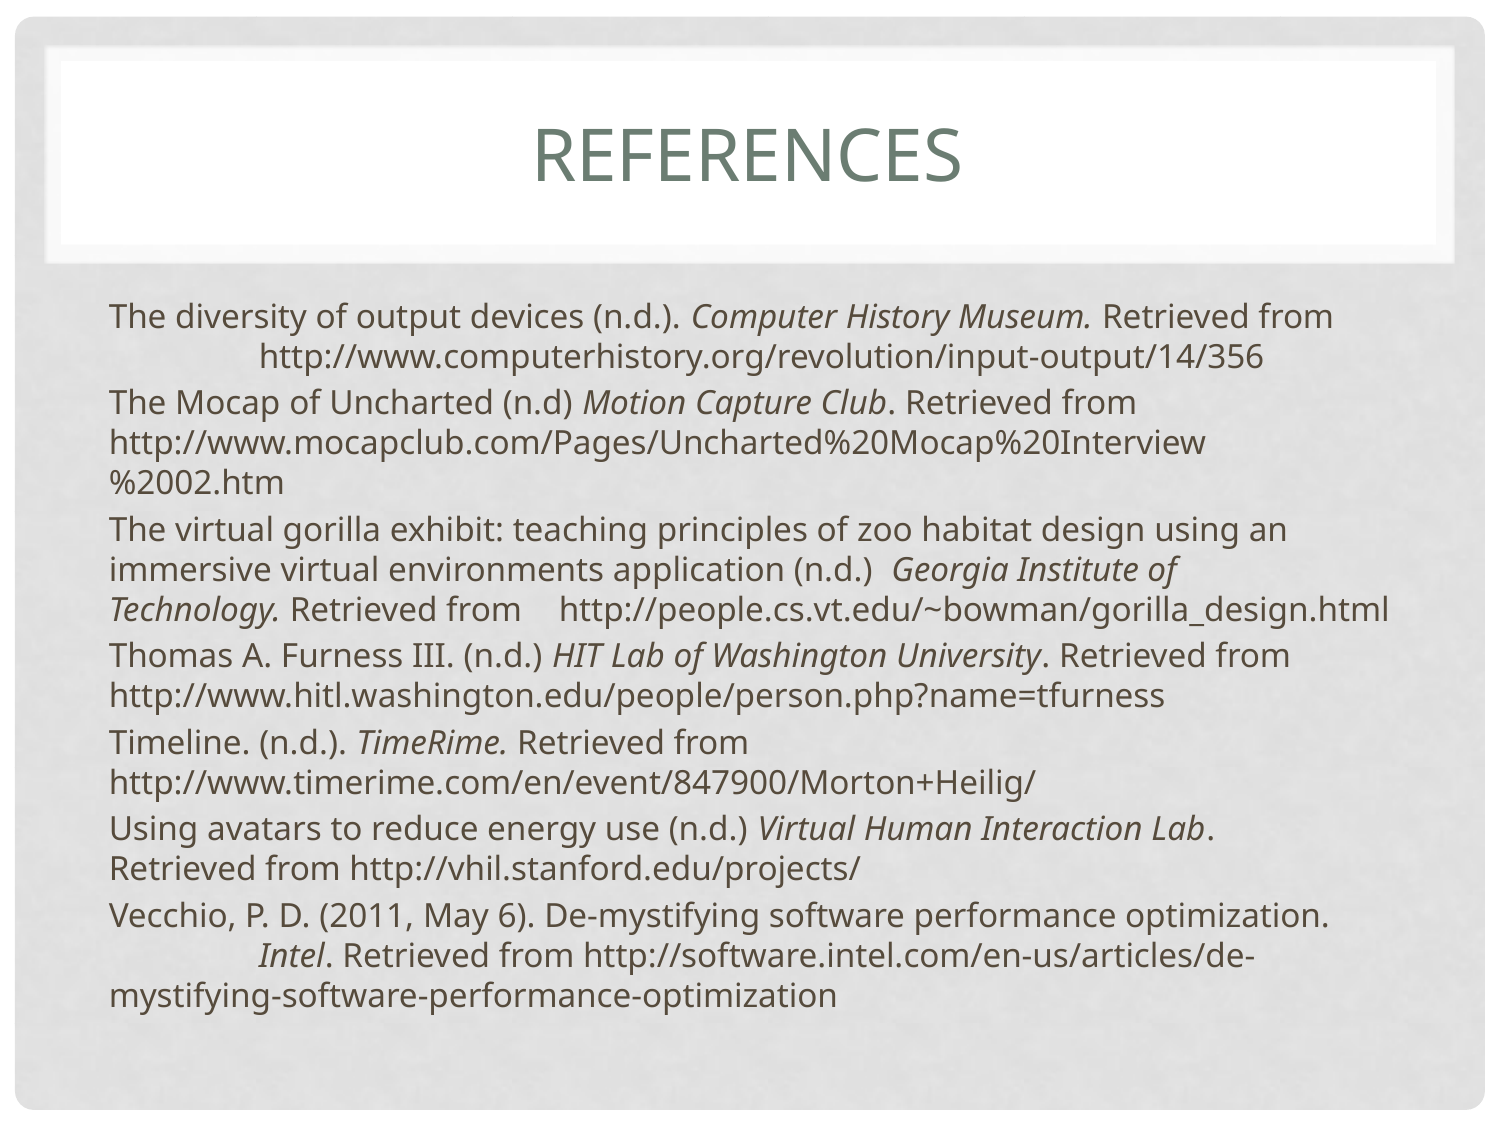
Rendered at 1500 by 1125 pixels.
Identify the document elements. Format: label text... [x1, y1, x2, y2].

list The diversity of output devices (n.d.). Computer History Museum. Retrieved from http://www.computerhistory.org/revolution/input-output/14/356 The Mocap of Uncharted (n.d) Motion Capture Club. Retrieved from http://www.mocapclub.com/Pages/Uncharted%20Mocap%20Interview %2002.htm The virtual gorilla exhibit: teaching principles of zoo habitat design using an immersive virtual environments application (n.d.) Georgia Institute of Technology. Retrieved from http://people.cs.vt.edu/~bowman/gorilla_design.html Thomas A. Furness III. (n.d.) HIT Lab of Washington University. Retrieved from http://www.hitl.washington.edu/people/person.php?name=tfurness Timeline. (n.d.). TimeRime. Retrieved from http://www.timerime.com/en/event/847900/Morton+Heilig/ Using avatars to reduce energy use (n.d.) Virtual Human Interaction Lab. Retrieved from http://vhil.stanford.edu/projects/ Vecchio, P. D. (2011, May 6). De-mystifying software performance optimization. Intel. Retrieved from http://software.intel.com/en-us/articles/de- mystifying-software-performance-optimization [75, 287, 1425, 1005]
title References [69, 66, 1425, 238]
